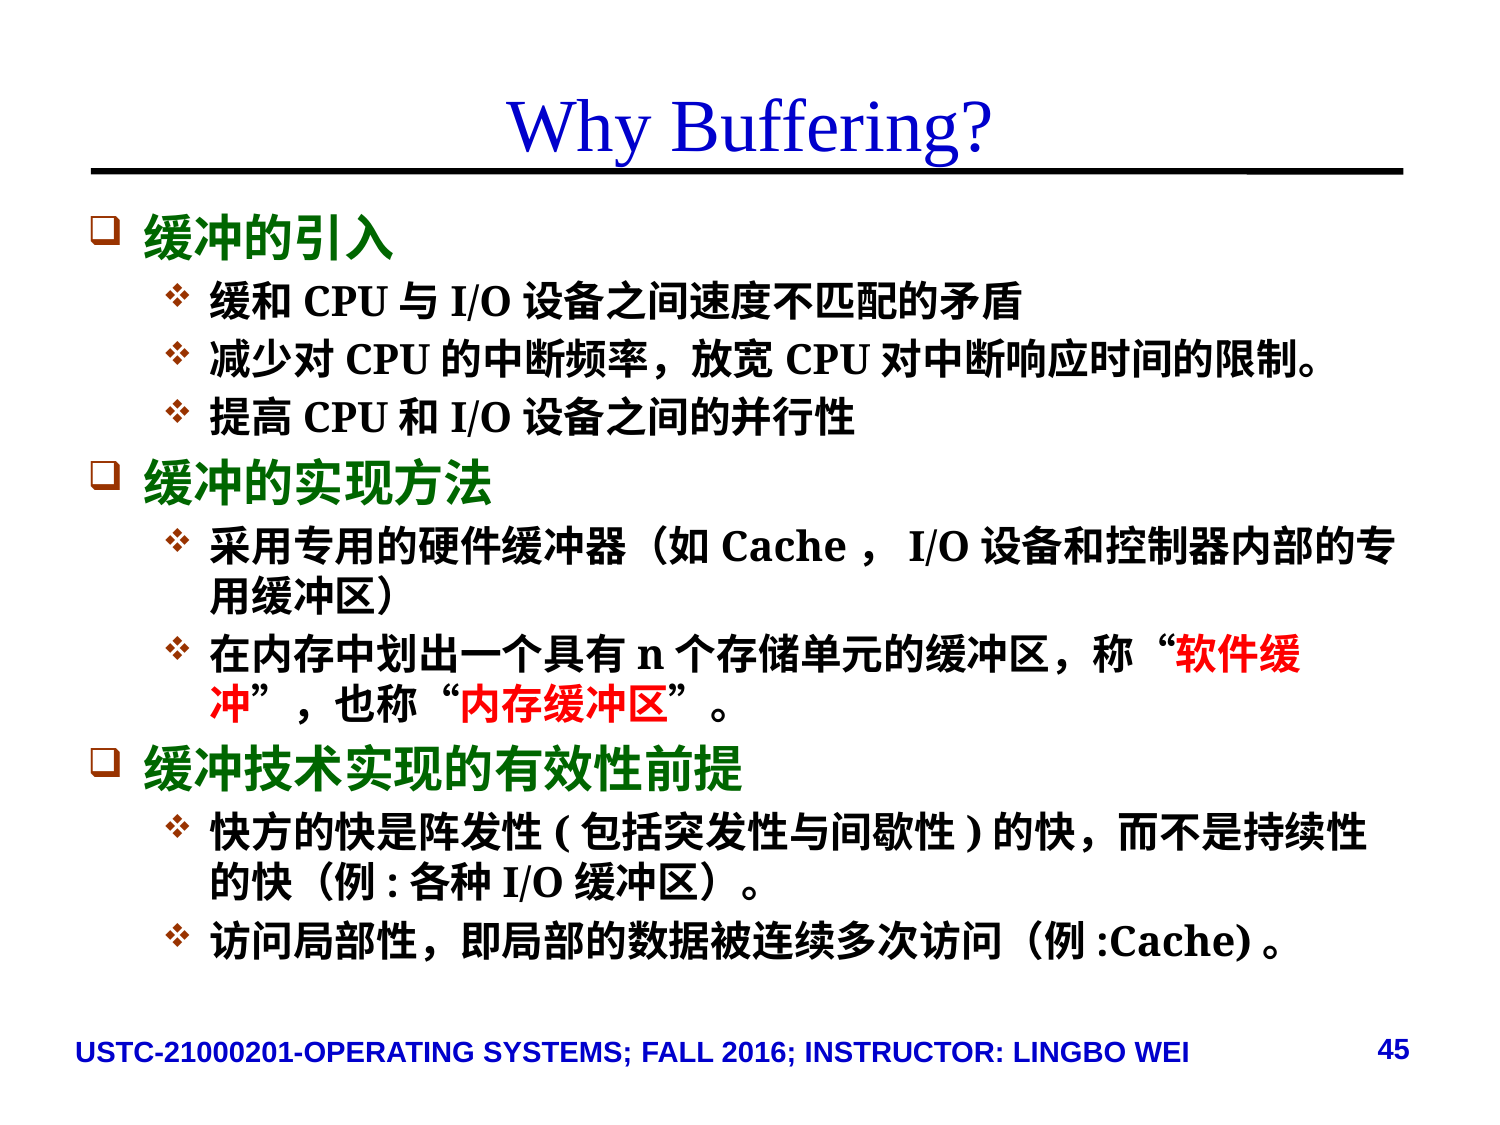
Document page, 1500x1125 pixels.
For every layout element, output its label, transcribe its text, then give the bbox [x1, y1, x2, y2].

footer USTC-21000201-OPERATING SYSTEMS; FALL 2016; INSTRUCTOR: LINGBO WEI [59, 1025, 1243, 1105]
slide_number 45 [1273, 1022, 1426, 1102]
list 缓冲的引入 缓和CPU与I/O设备之间速度不匹配的矛盾 减少对CPU的中断频率，放宽CPU对中断响应时间的限制。 提高CPU和I/O设备之间的并行性 缓冲的实现方法 采用专用的硬件缓冲器（如Cache，I/O设备和控制器内部的专用缓冲区） 在内存中划出一个具有n个存储单元的缓冲区，称“软件缓冲”，也称“内存缓冲区”。 缓冲技术实现的有效性前提 快方的快是阵发性(包括突发性与间歇性)的快，而不是持续性的快（例:各种I/O缓冲区）。 访问局部性，即局部的数据被连续多次访问（例:Cache)。 [72, 198, 1423, 1020]
title Why Buffering? [74, 27, 1426, 216]
